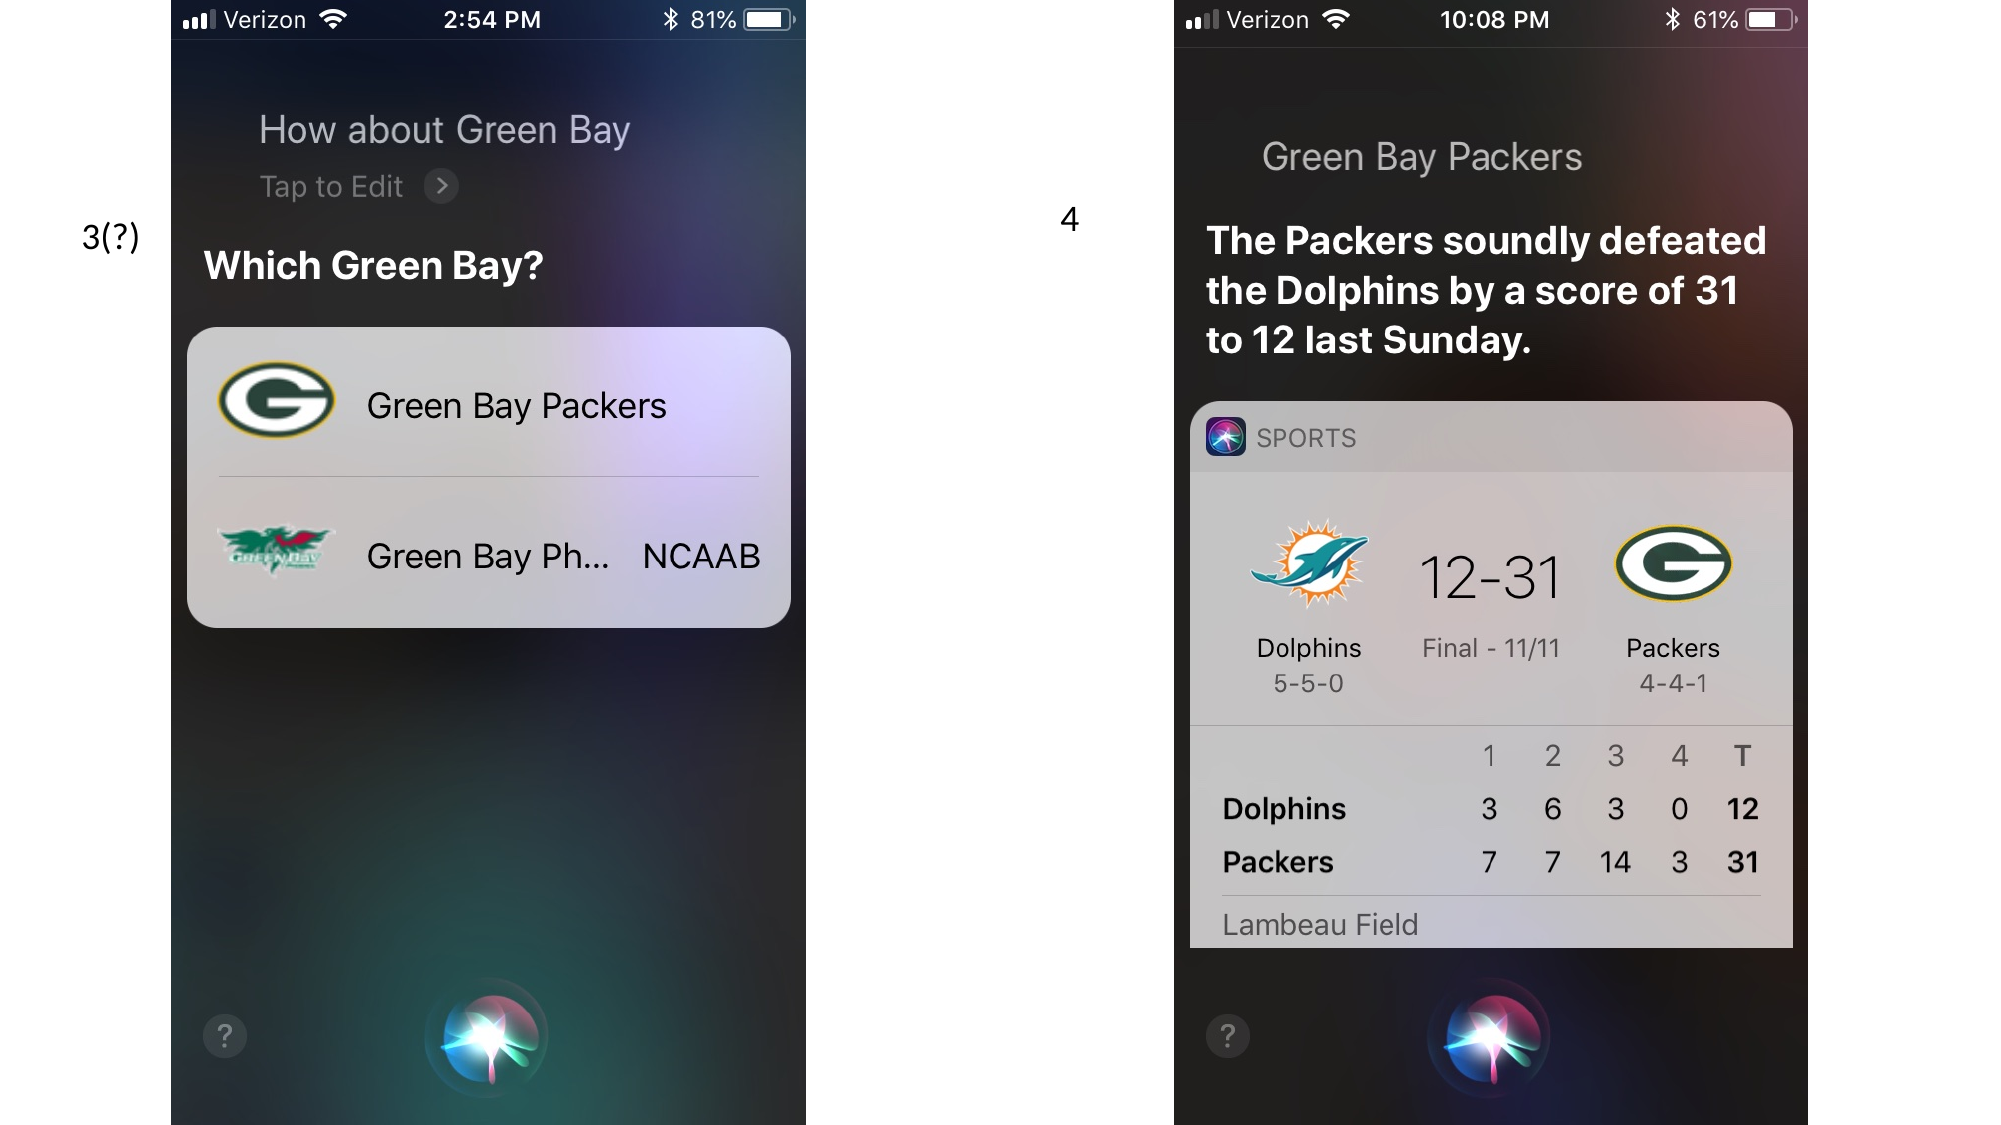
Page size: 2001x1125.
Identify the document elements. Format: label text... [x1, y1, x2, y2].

text_box 4 [1045, 186, 1095, 247]
picture [1173, 0, 1808, 1125]
text_box 3(?) [66, 204, 156, 265]
picture [171, 0, 806, 1125]
